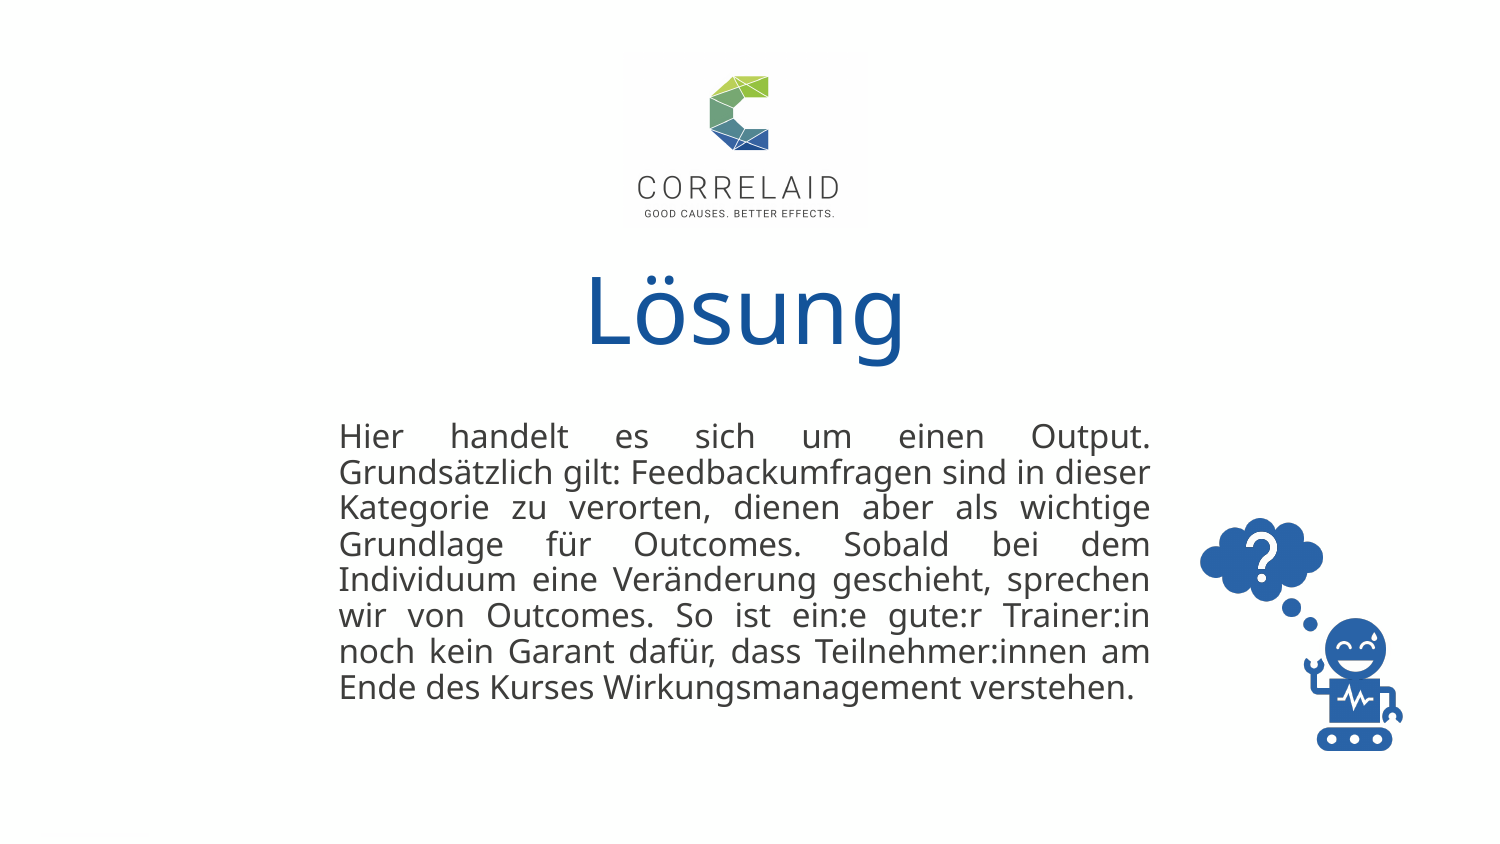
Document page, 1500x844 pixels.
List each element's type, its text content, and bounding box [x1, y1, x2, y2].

title Lösung [267, 165, 1224, 373]
picture [623, 52, 868, 228]
picture [1186, 499, 1430, 765]
subtitle Hier handelt es sich um einen Output. Grundsätzlich gilt: Feedbackumfragen sind in dieser Kategorie zu verorten, dienen aber als wichtige Grundlage für Outcomes. Sobald bei dem Individuum eine Veränderung geschieht, sprechen wir von Outcomes. So ist ein:e gute:r Trainer:in noch kein Garant dafür, dass Teilnehmer:innen am Ende des Kurses Wirkungsmanagement verstehen. [323, 372, 1168, 692]
